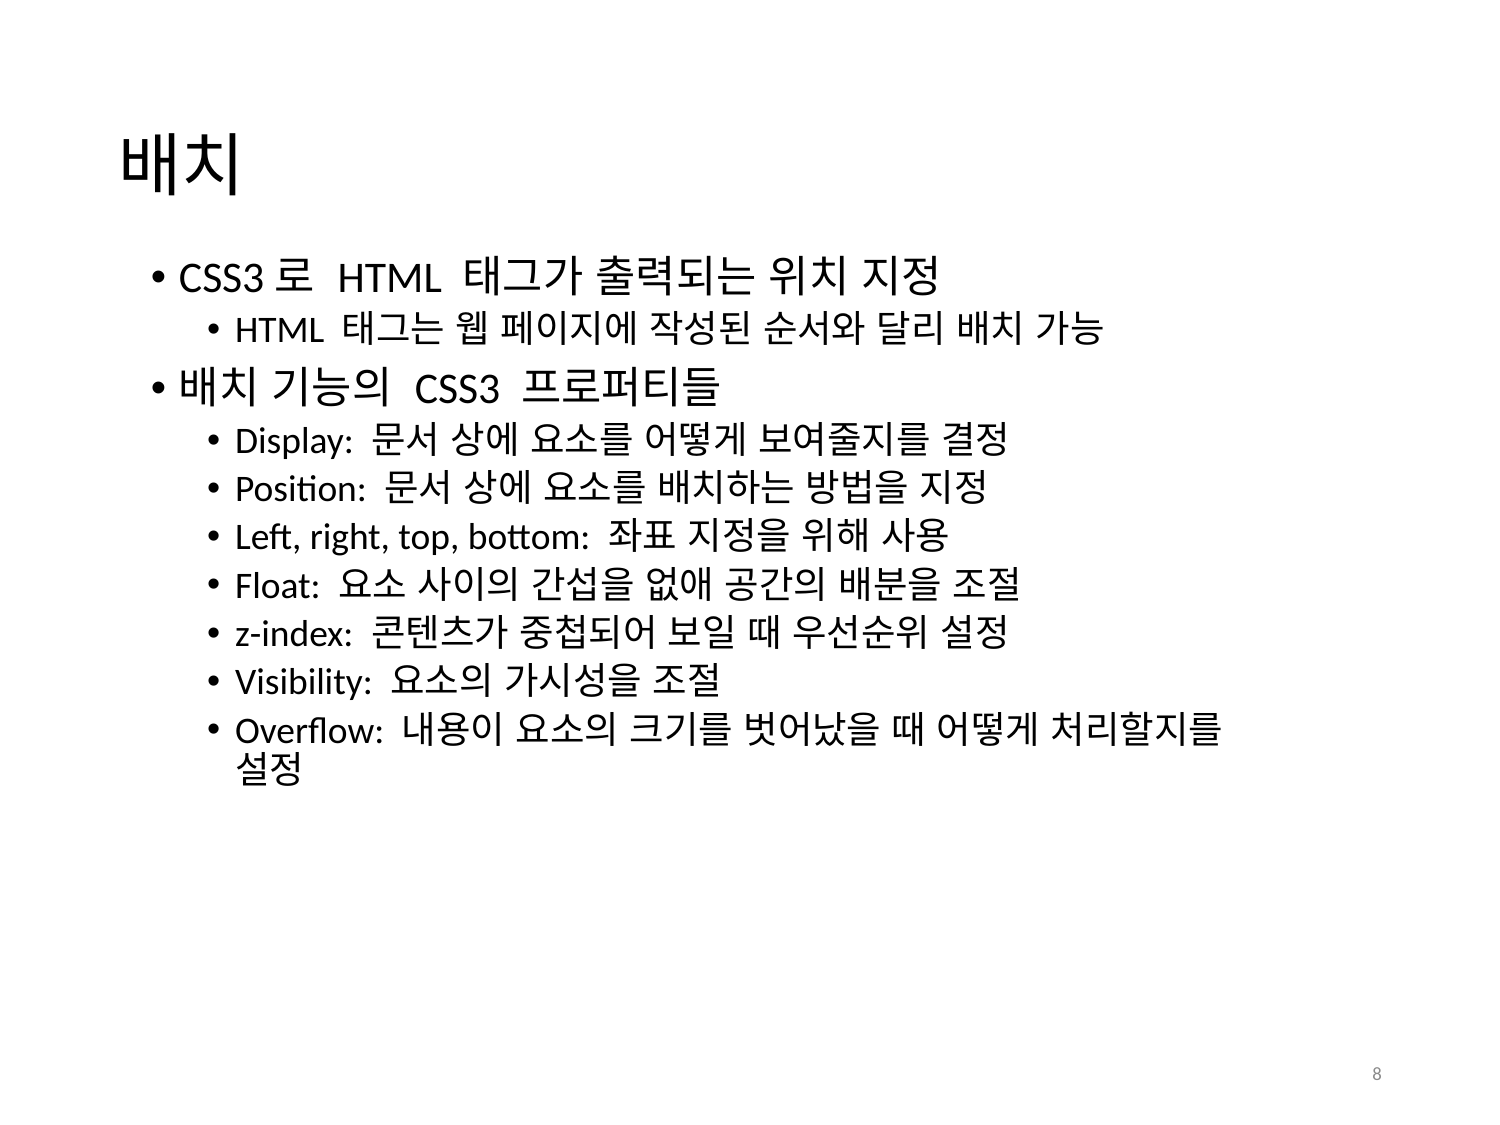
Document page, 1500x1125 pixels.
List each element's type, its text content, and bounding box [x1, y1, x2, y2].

title 배치 [103, 59, 1397, 278]
list CSS3로 HTML 태그가 출력되는 위치 지정 HTML 태그는 웹 페이지에 작성된 순서와 달리 배치 가능 배치 기능의 CSS3 프로퍼티들 Display: 문서 상에 요소를 어떻게 보여줄지를 결정 Position: 문서 상에 요소를 배치하는 방법을 지정 Left, right, top, bottom: 좌표 지정을 위해 사용 Float: 요소 사이의 간섭을 없애 공간의 배분을 조절 z-index: 콘텐츠가 중첩되어 보일 때 우선순위 설정 Visibility: 요소의 가시성을 조절 Overflow: 내용이 요소의 크기를 벗어났을 때 어떻게 처리할지를 설정 [135, 247, 1270, 1043]
slide_number 8 [1059, 1042, 1397, 1103]
